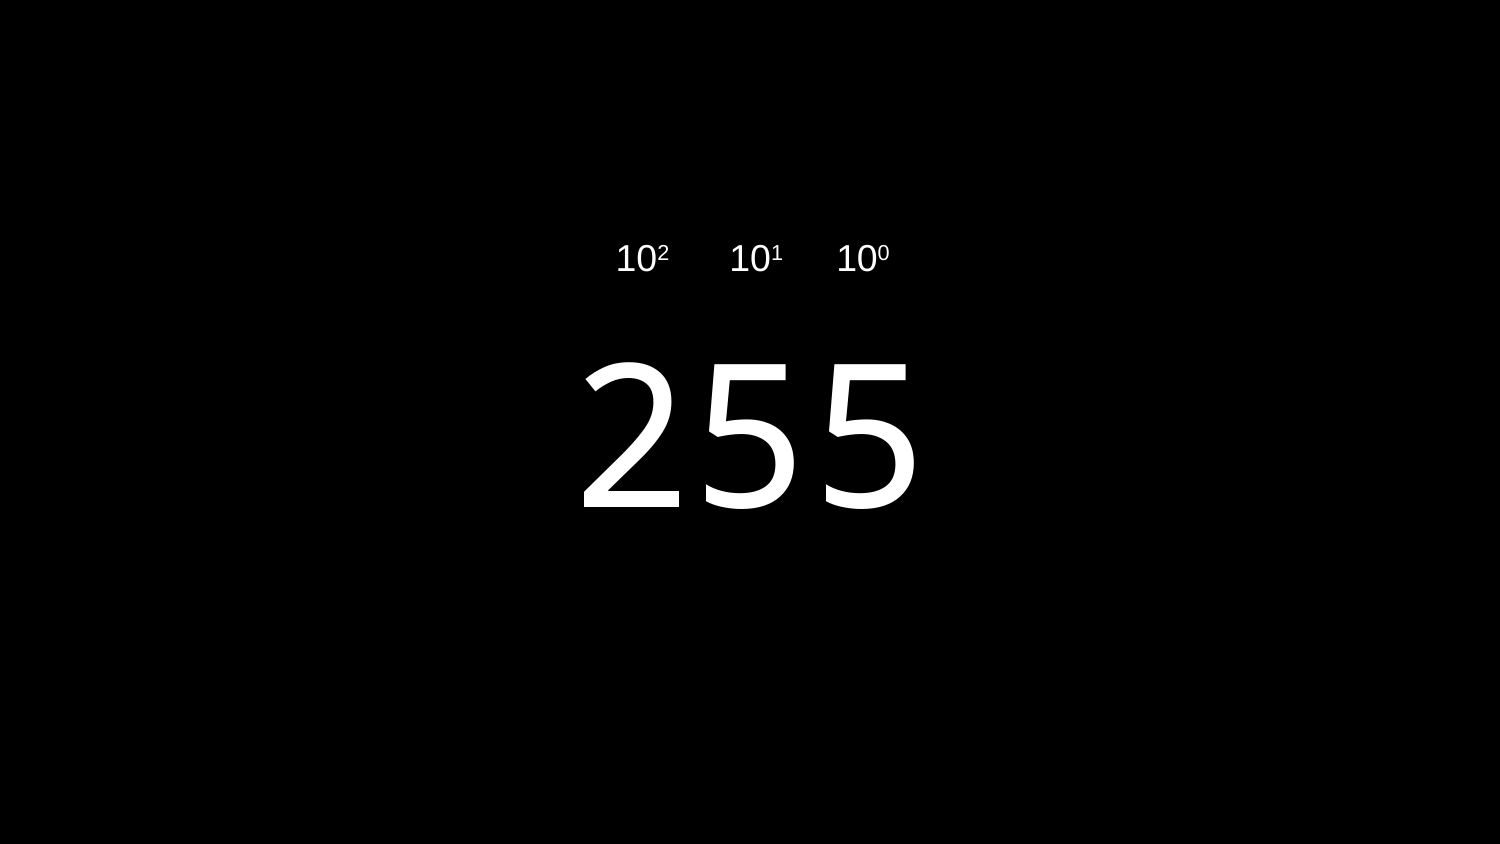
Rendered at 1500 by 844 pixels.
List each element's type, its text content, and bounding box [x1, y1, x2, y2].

text_box 100 [803, 218, 923, 292]
text_box 102 [582, 218, 696, 292]
text_box 255 [0, 292, 1500, 552]
text_box 101 [696, 218, 803, 292]
